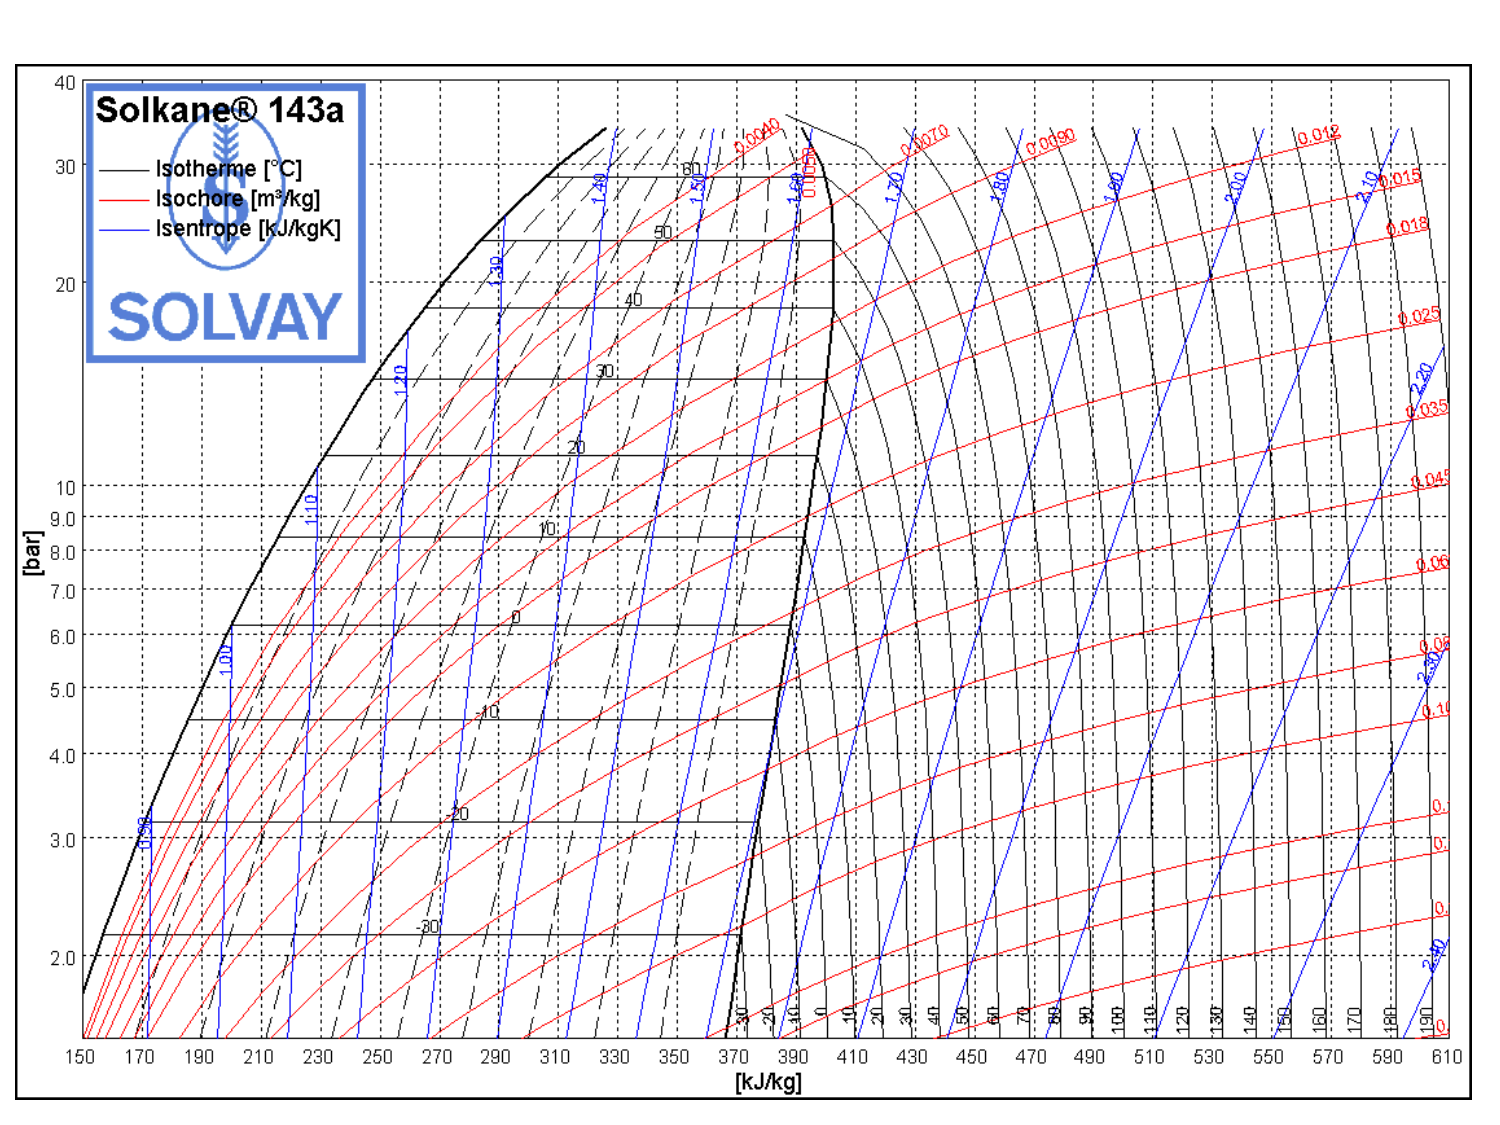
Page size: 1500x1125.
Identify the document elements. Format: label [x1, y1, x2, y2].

picture [14, 63, 1472, 1101]
